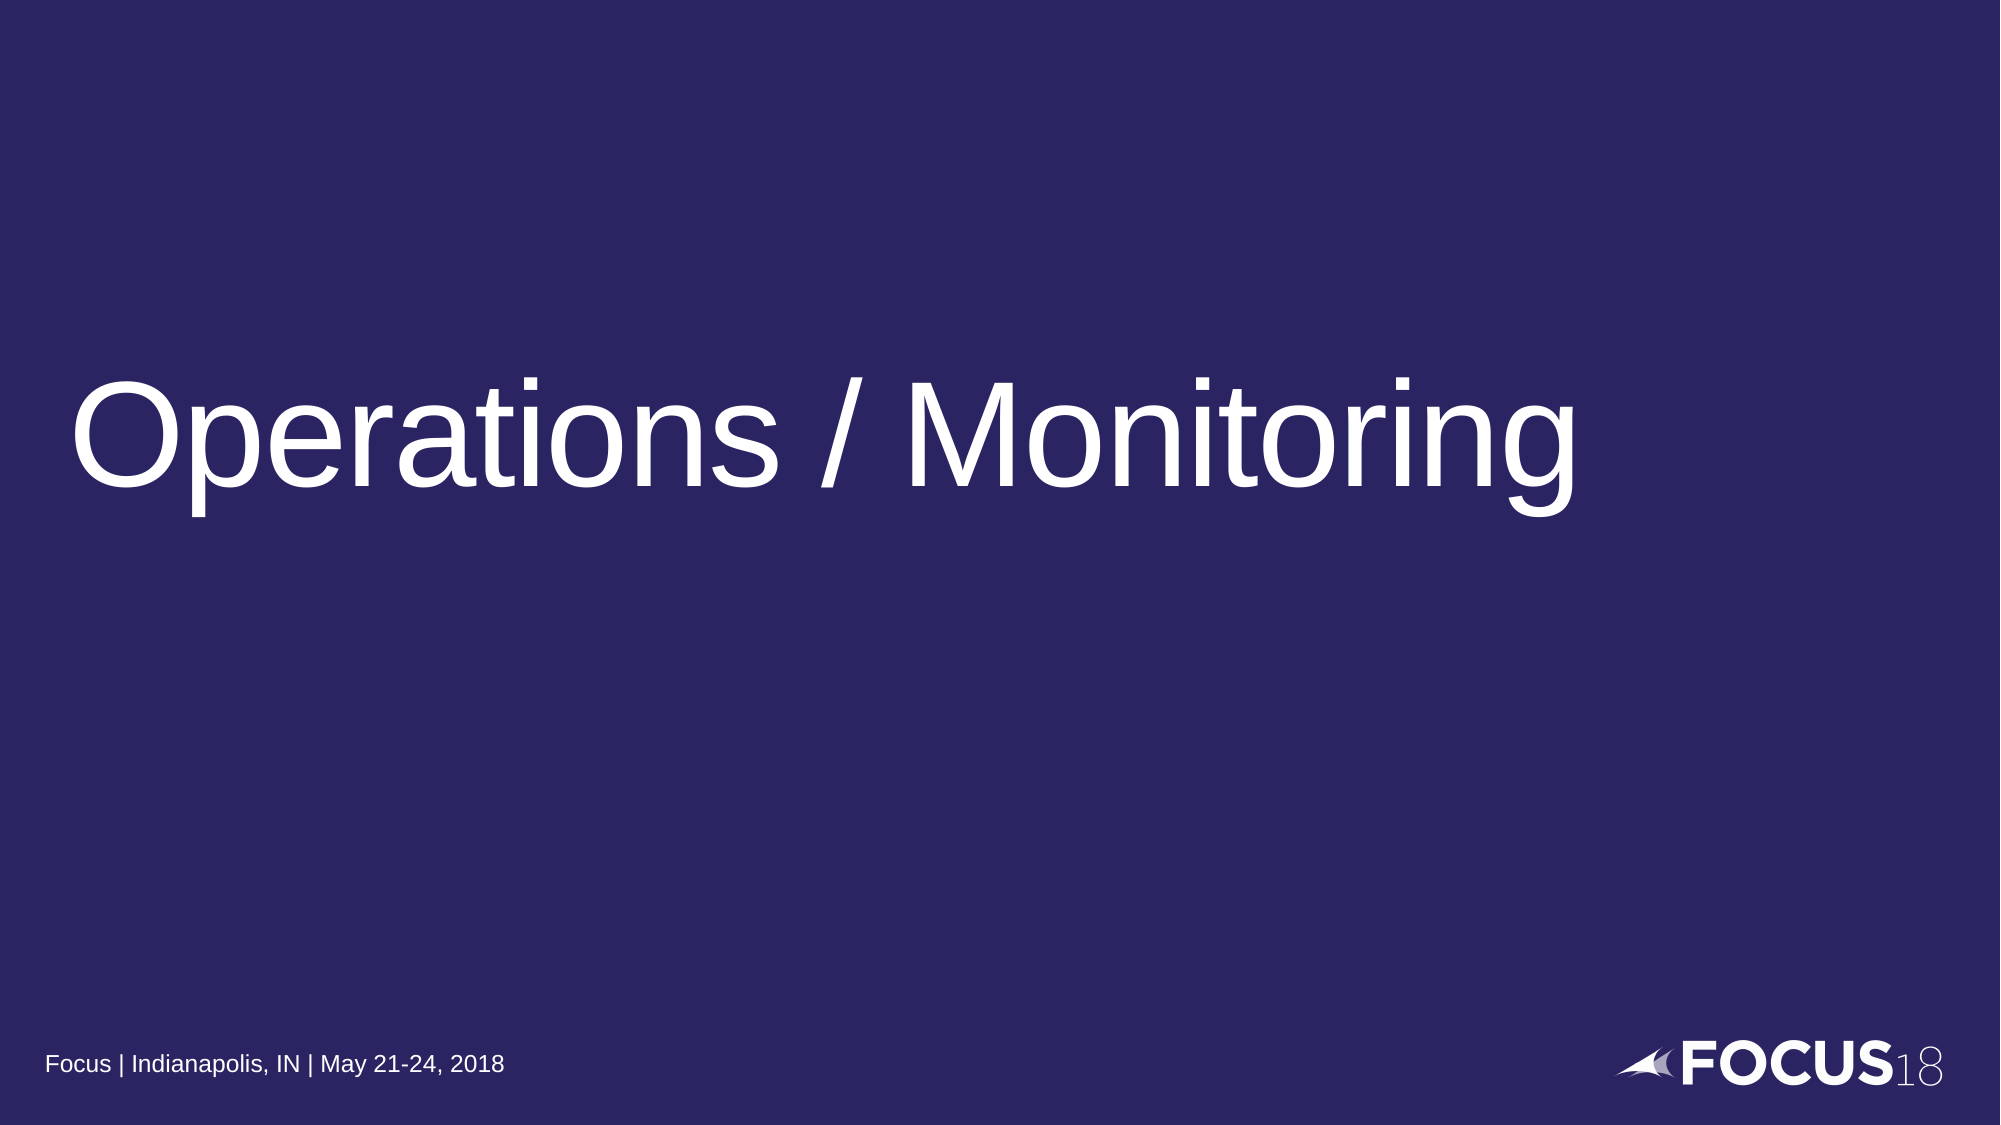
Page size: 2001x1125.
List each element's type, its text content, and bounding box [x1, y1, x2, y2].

title Operations / Monitoring [44, 341, 1956, 536]
picture [1612, 1038, 1945, 1087]
